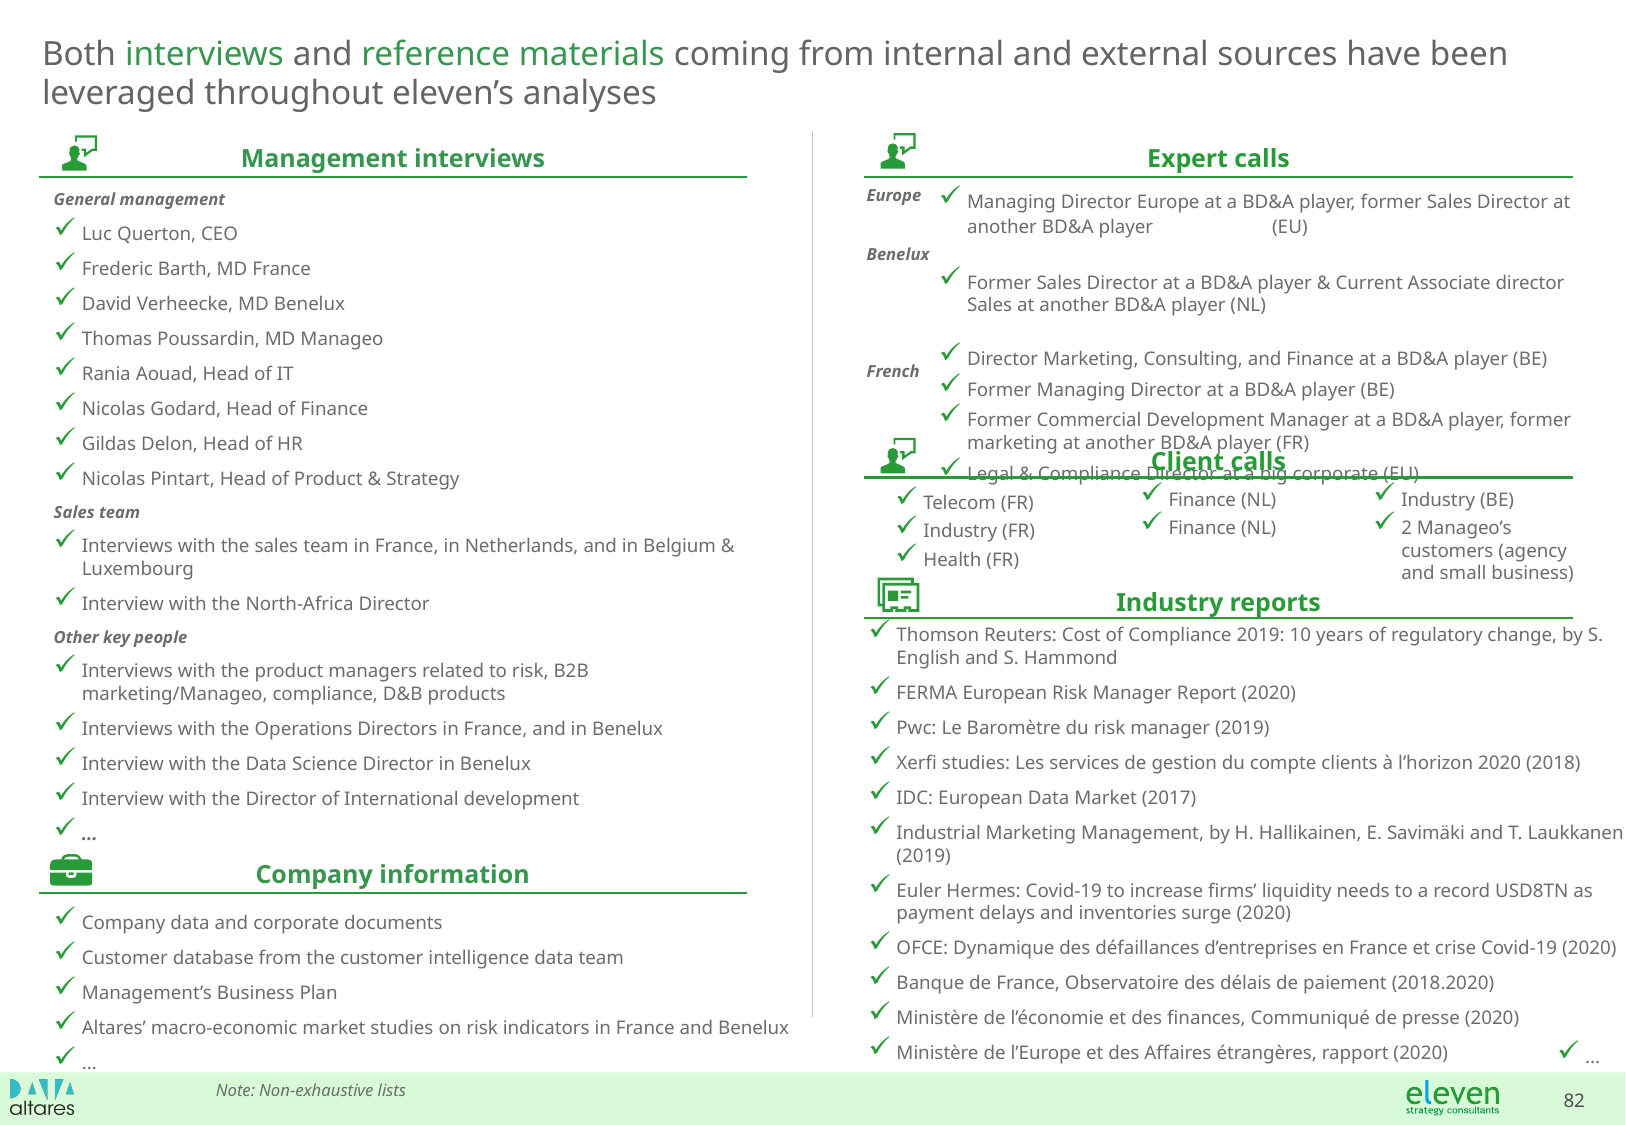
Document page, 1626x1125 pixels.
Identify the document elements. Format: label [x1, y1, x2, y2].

text_box [27, 24, 1625, 1075]
list [215, 1079, 1386, 1120]
picture [10, 1079, 74, 1115]
text_box [38, 181, 748, 893]
text_box [38, 903, 797, 1081]
title [26, 23, 1593, 137]
